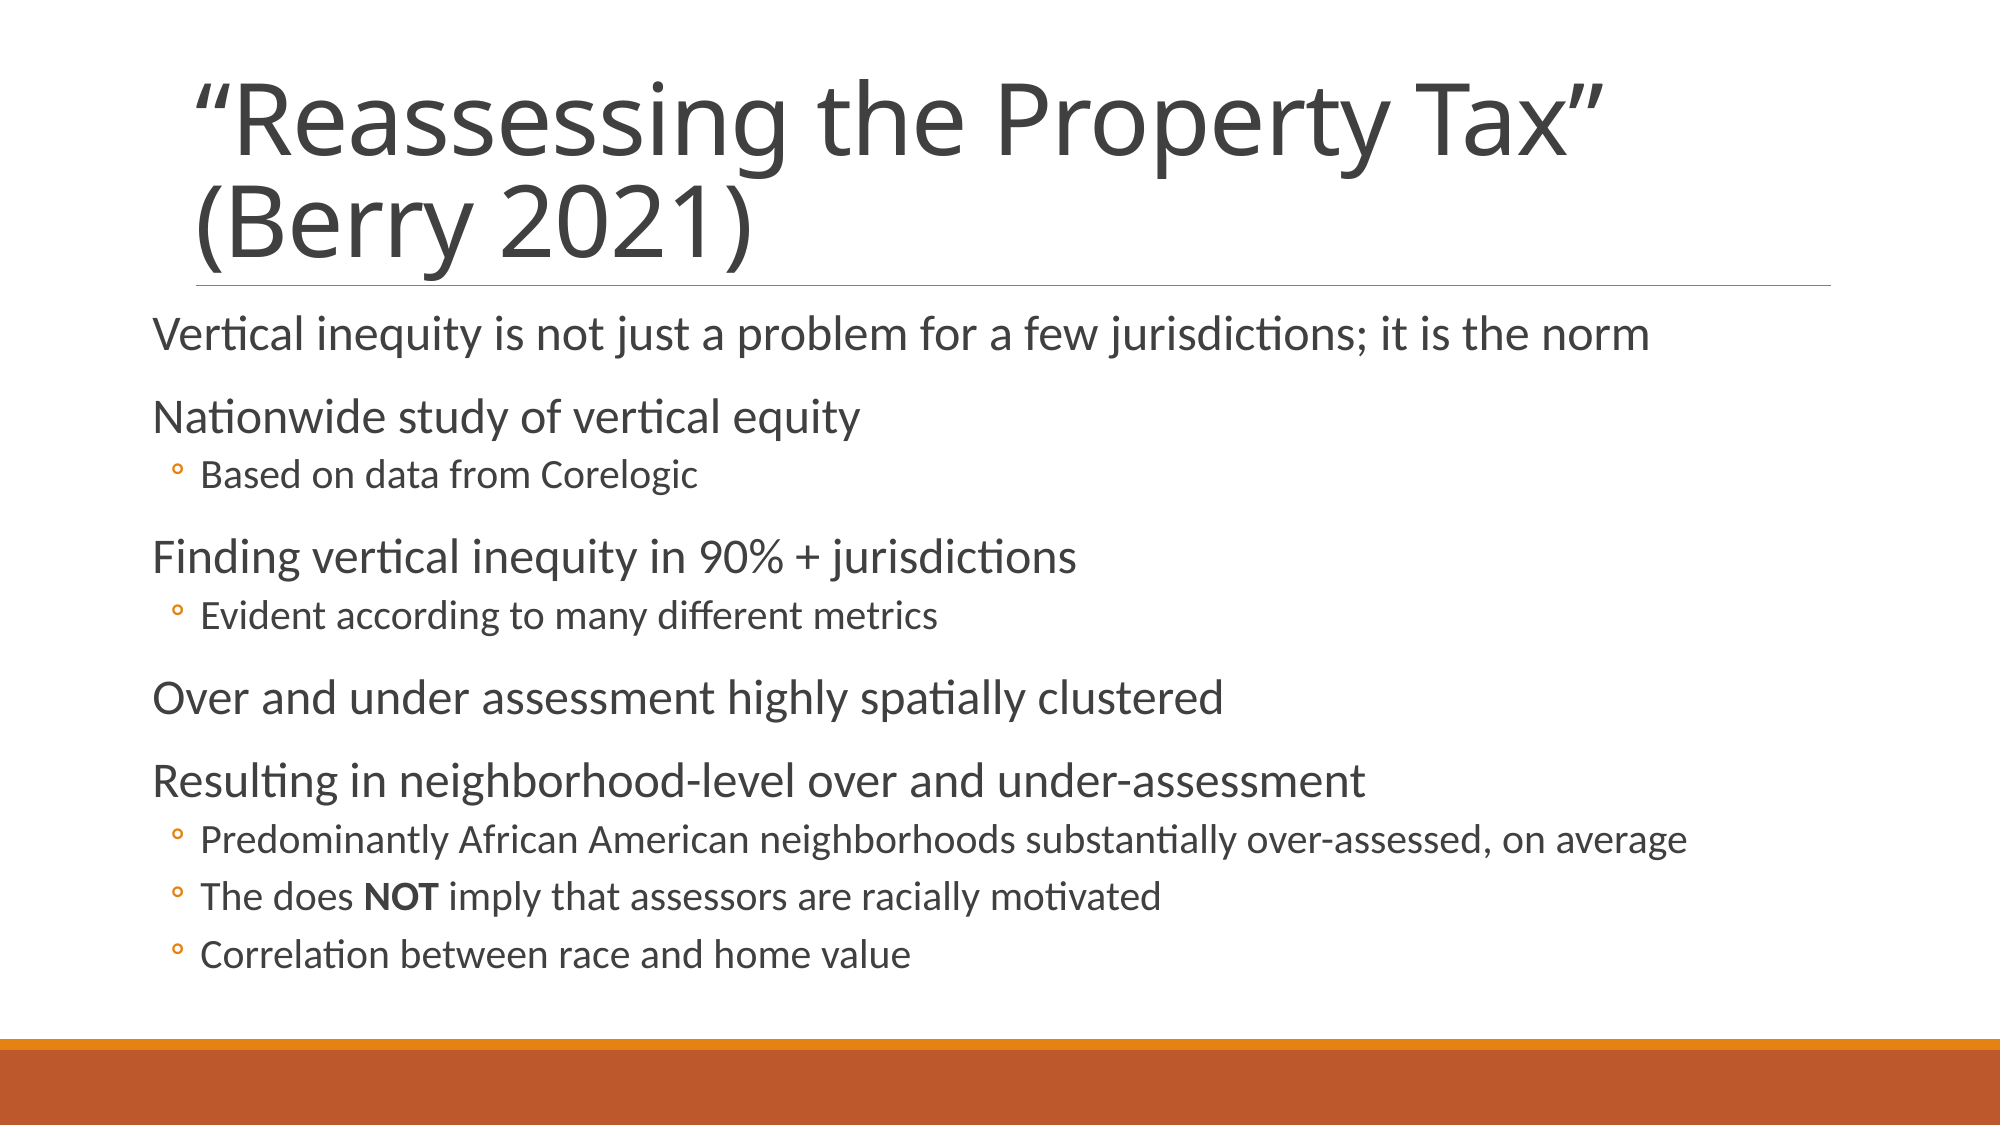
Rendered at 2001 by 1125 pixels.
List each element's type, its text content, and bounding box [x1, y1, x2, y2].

title “Reassessing the Property Tax” (Berry 2021) [180, 47, 1830, 285]
list Vertical inequity is not just a problem for a few jurisdictions; it is the norm Nationwide study of vertical equity Based on data from Corelogic Finding vertical inequity in 90% + jurisdictions Evident according to many different metrics Over and under assessment highly spatially clustered Resulting in neighborhood-level over and under-assessment Predominantly African American neighborhoods substantially over-assessed, on average The does NOT imply that assessors are racially motivated Correlation between race and home value [137, 299, 1961, 1088]
